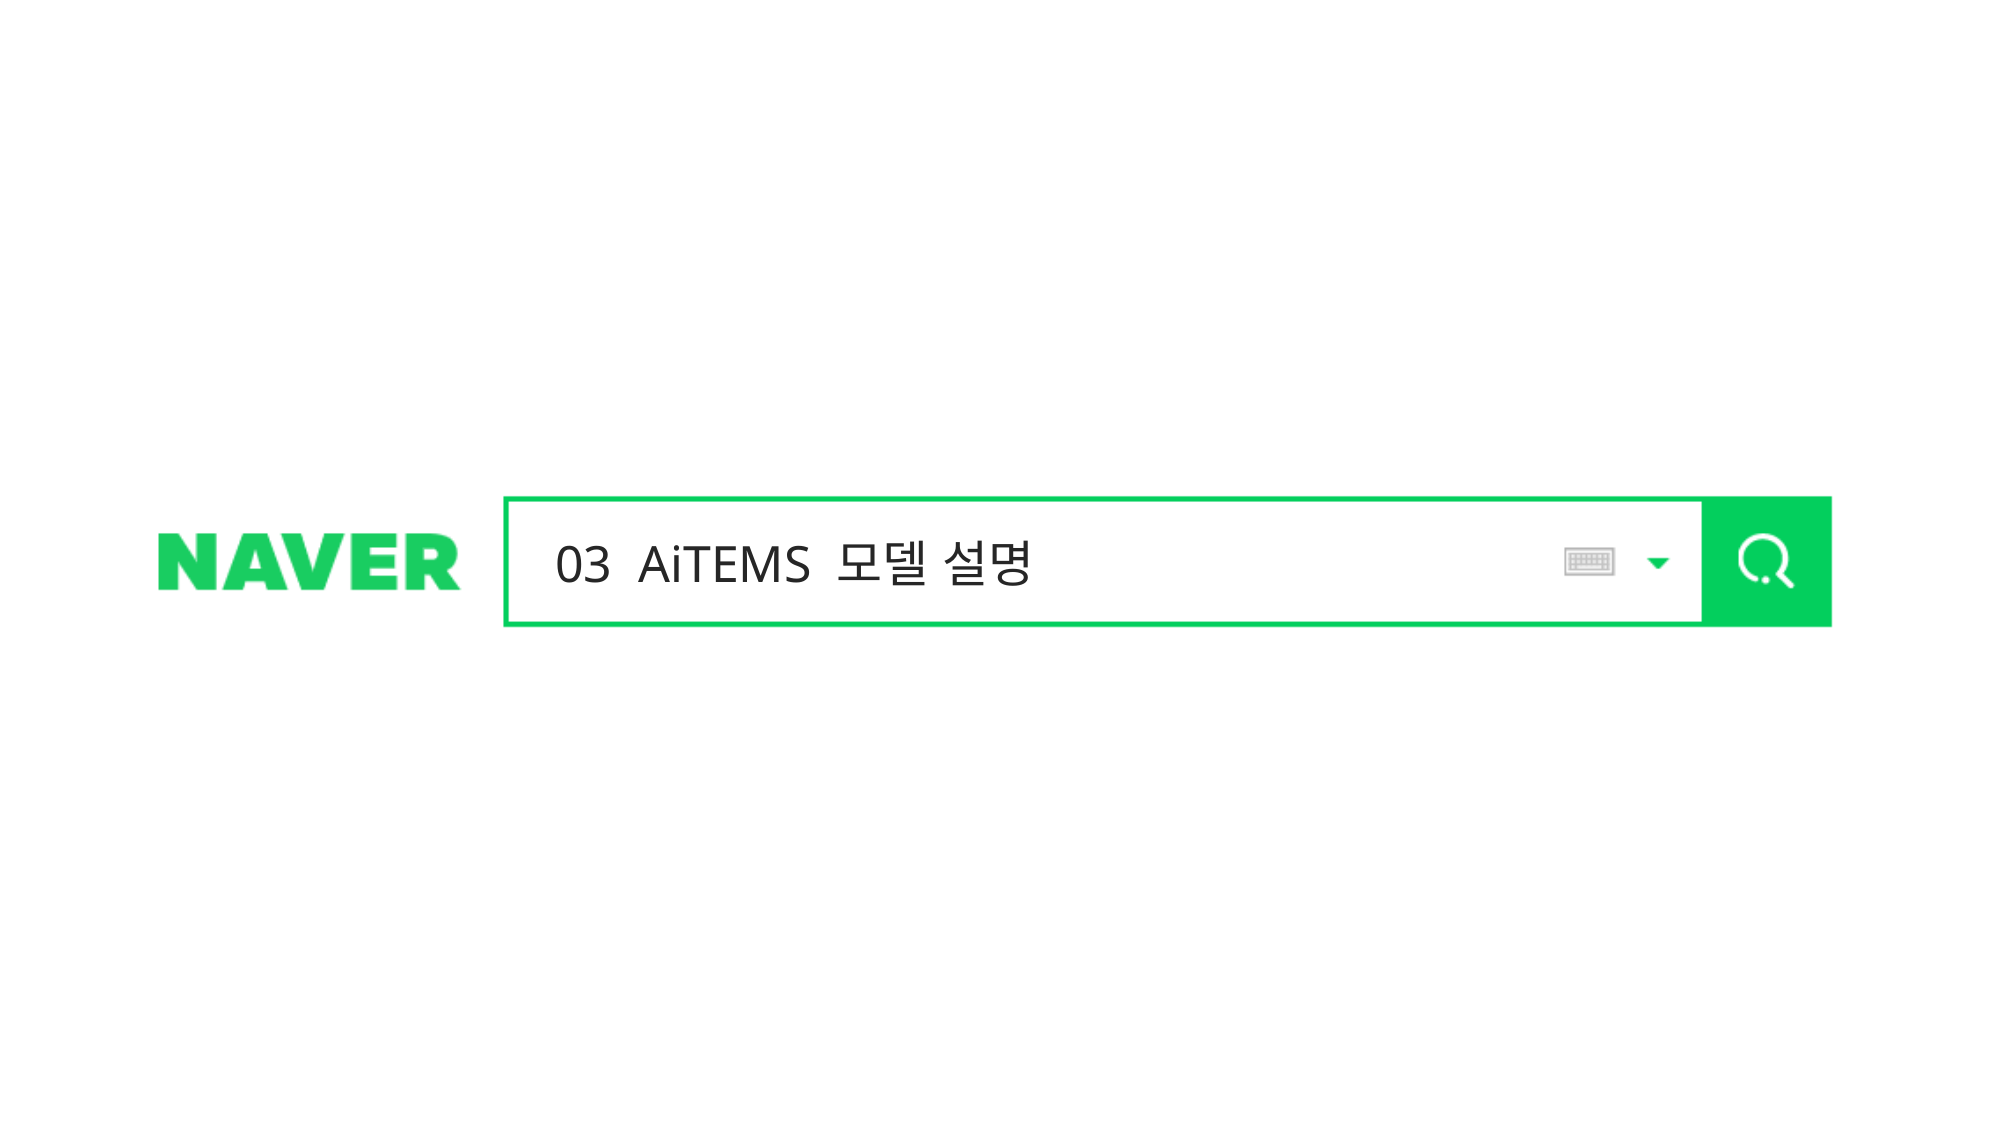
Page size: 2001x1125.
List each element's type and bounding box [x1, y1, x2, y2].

text_box [78, 449, 1922, 675]
